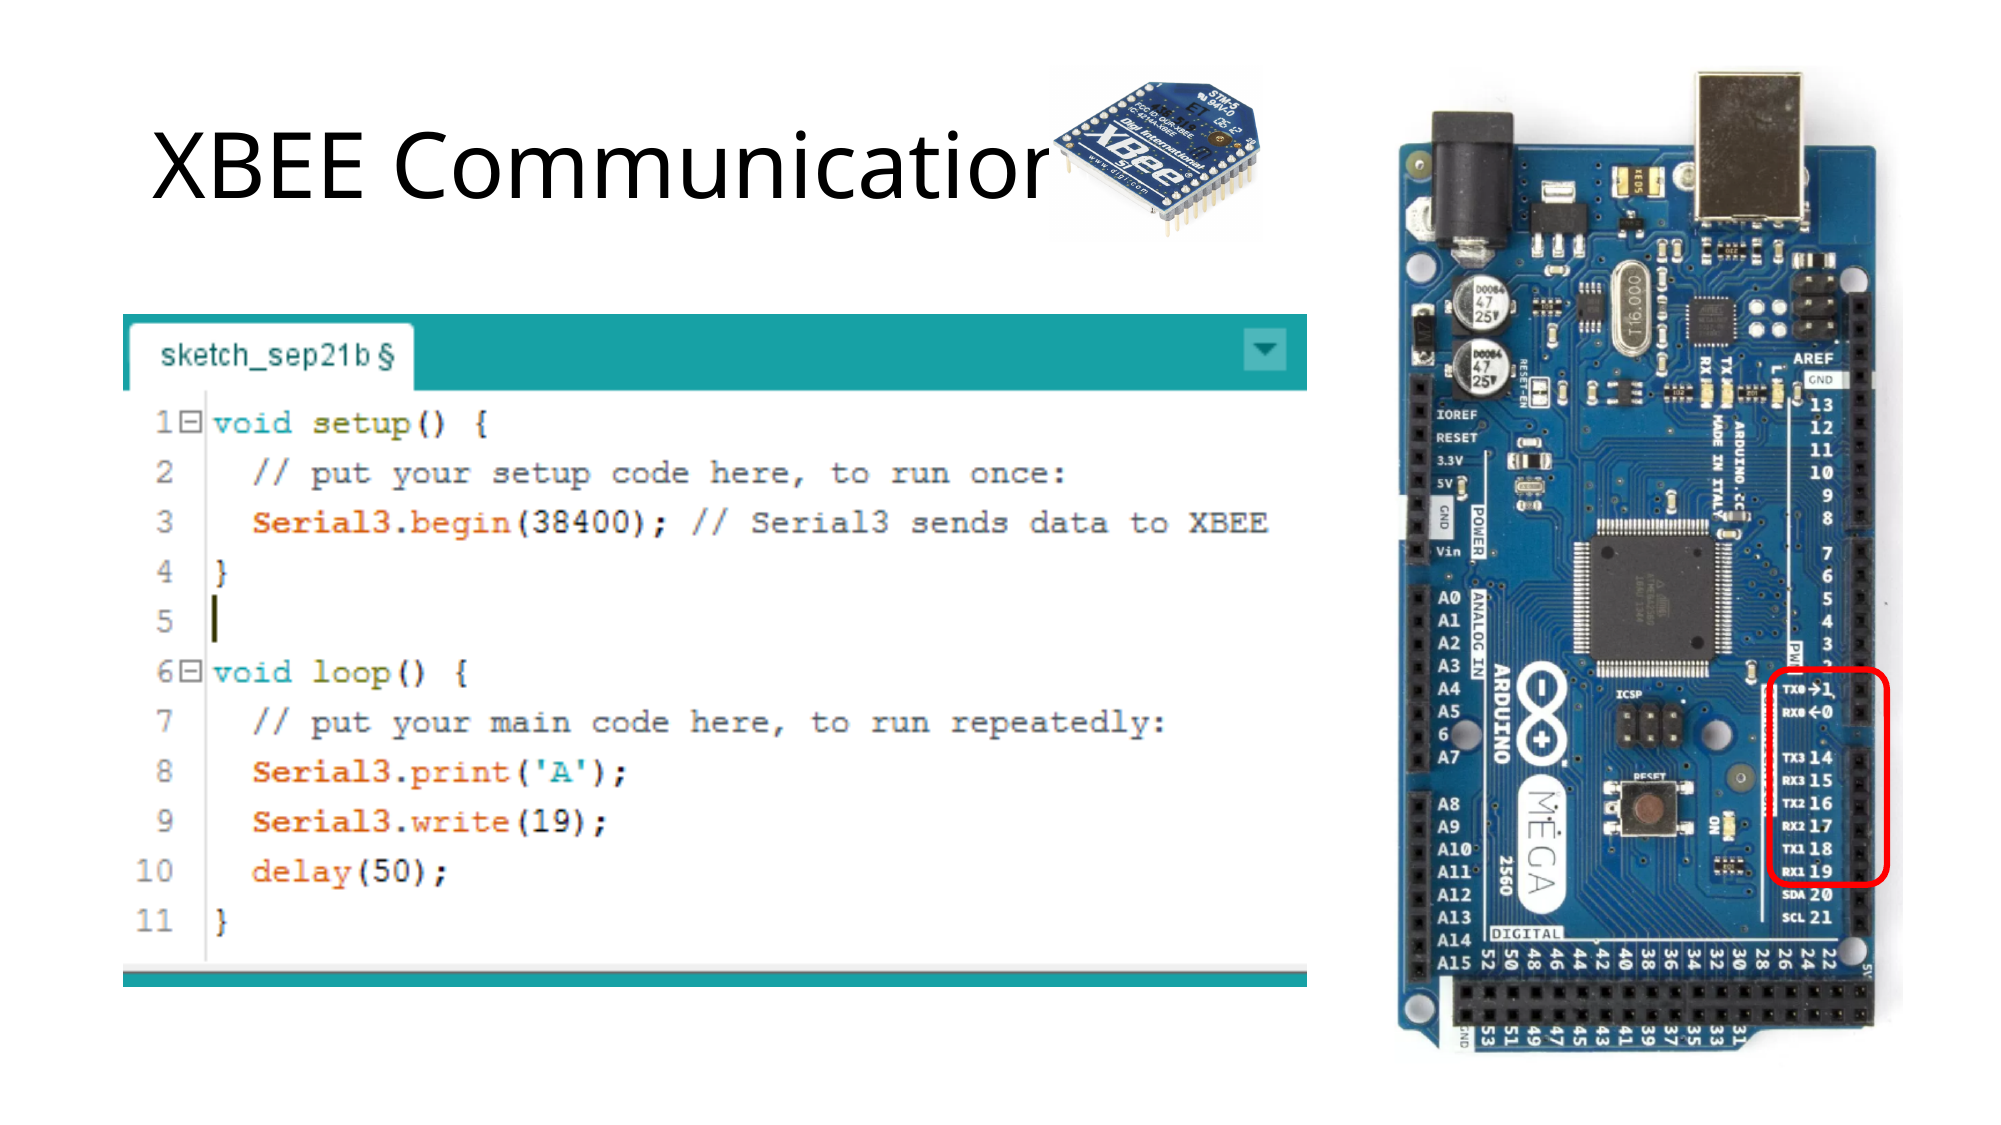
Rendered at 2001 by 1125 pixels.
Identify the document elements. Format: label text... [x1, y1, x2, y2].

title XBEE Communication [137, 59, 1863, 278]
picture [123, 67, 2000, 1068]
text_box [1768, 827, 1888, 886]
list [1049, 65, 1263, 242]
